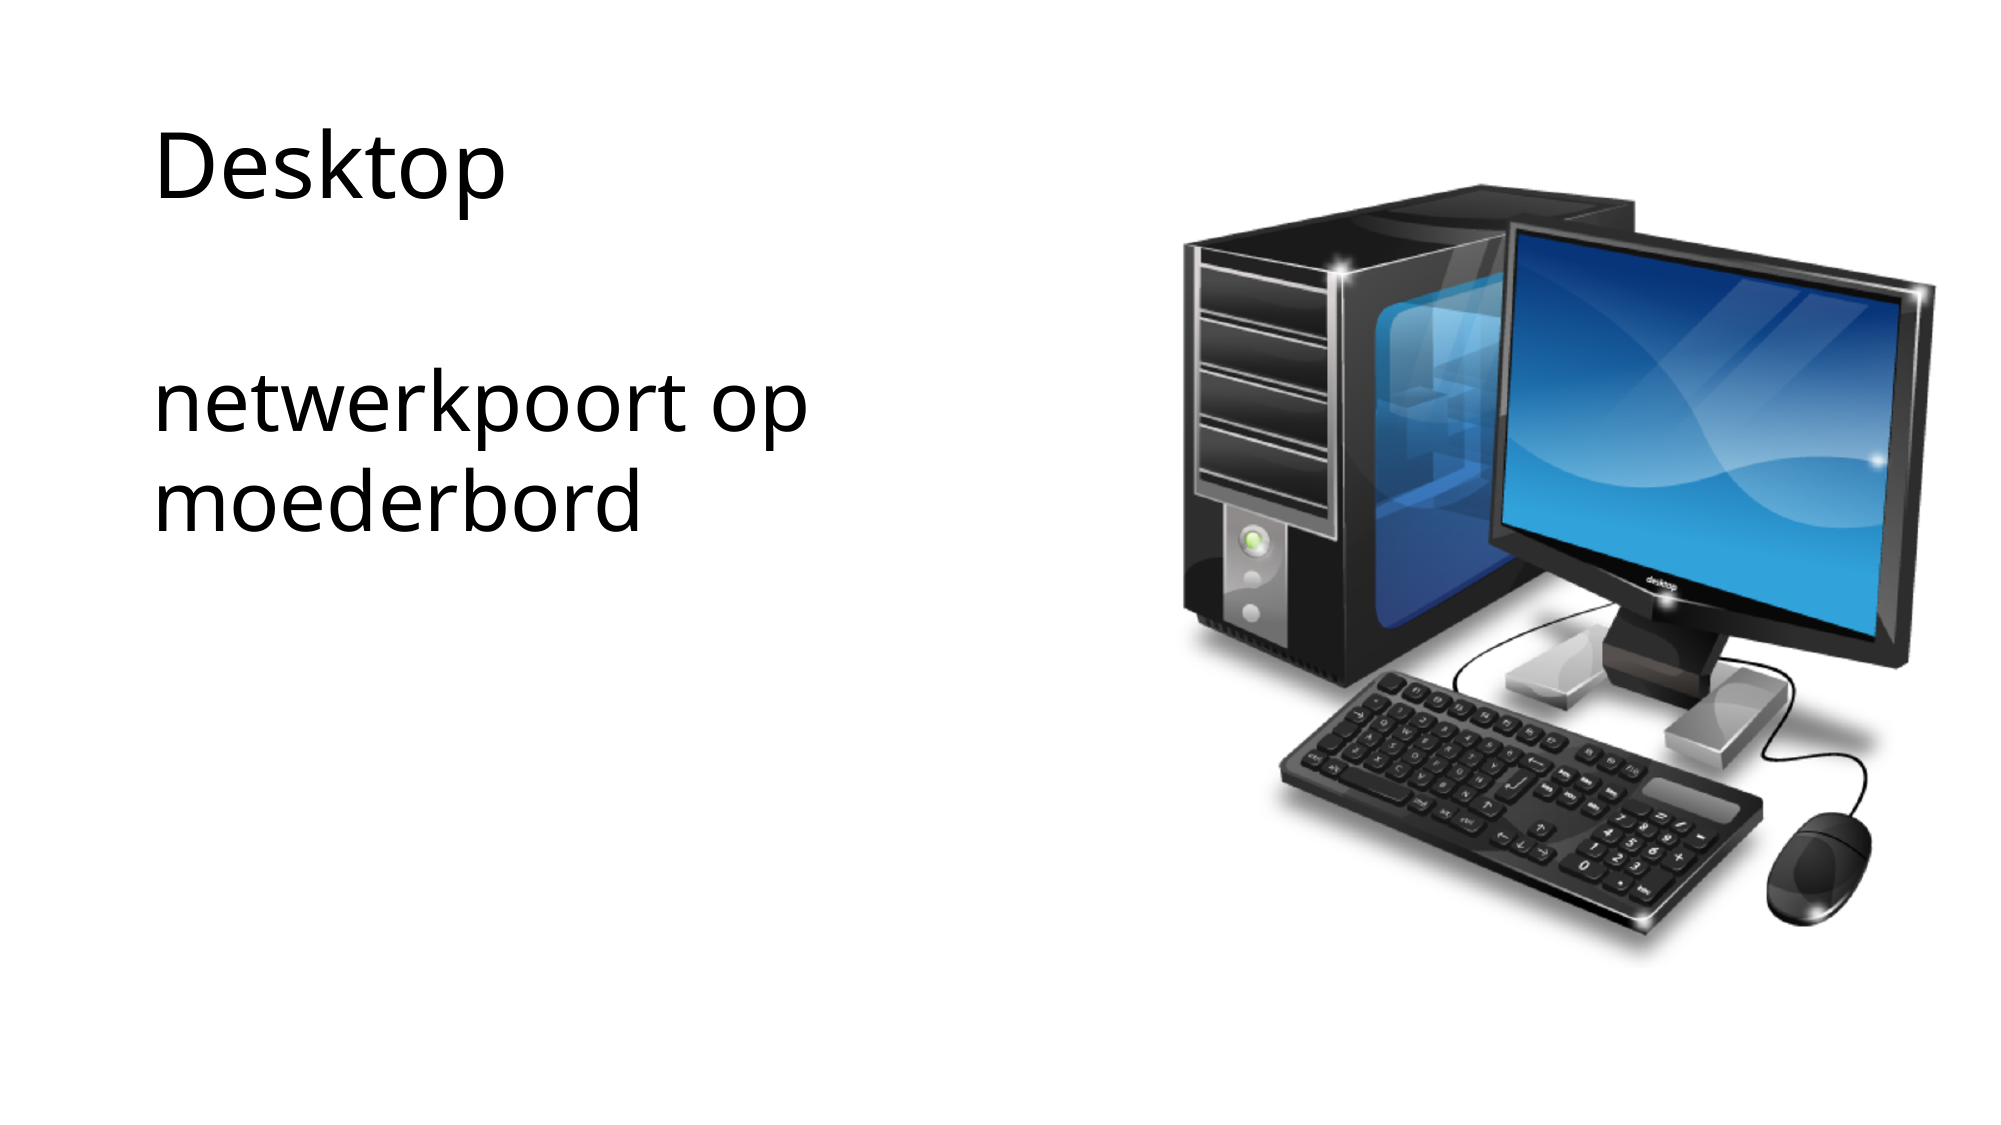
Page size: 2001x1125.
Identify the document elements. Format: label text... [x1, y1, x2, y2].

title Desktop [137, 59, 1863, 278]
text_box netwerkpoort op moederbord [137, 371, 1134, 525]
picture [1163, 168, 1963, 968]
